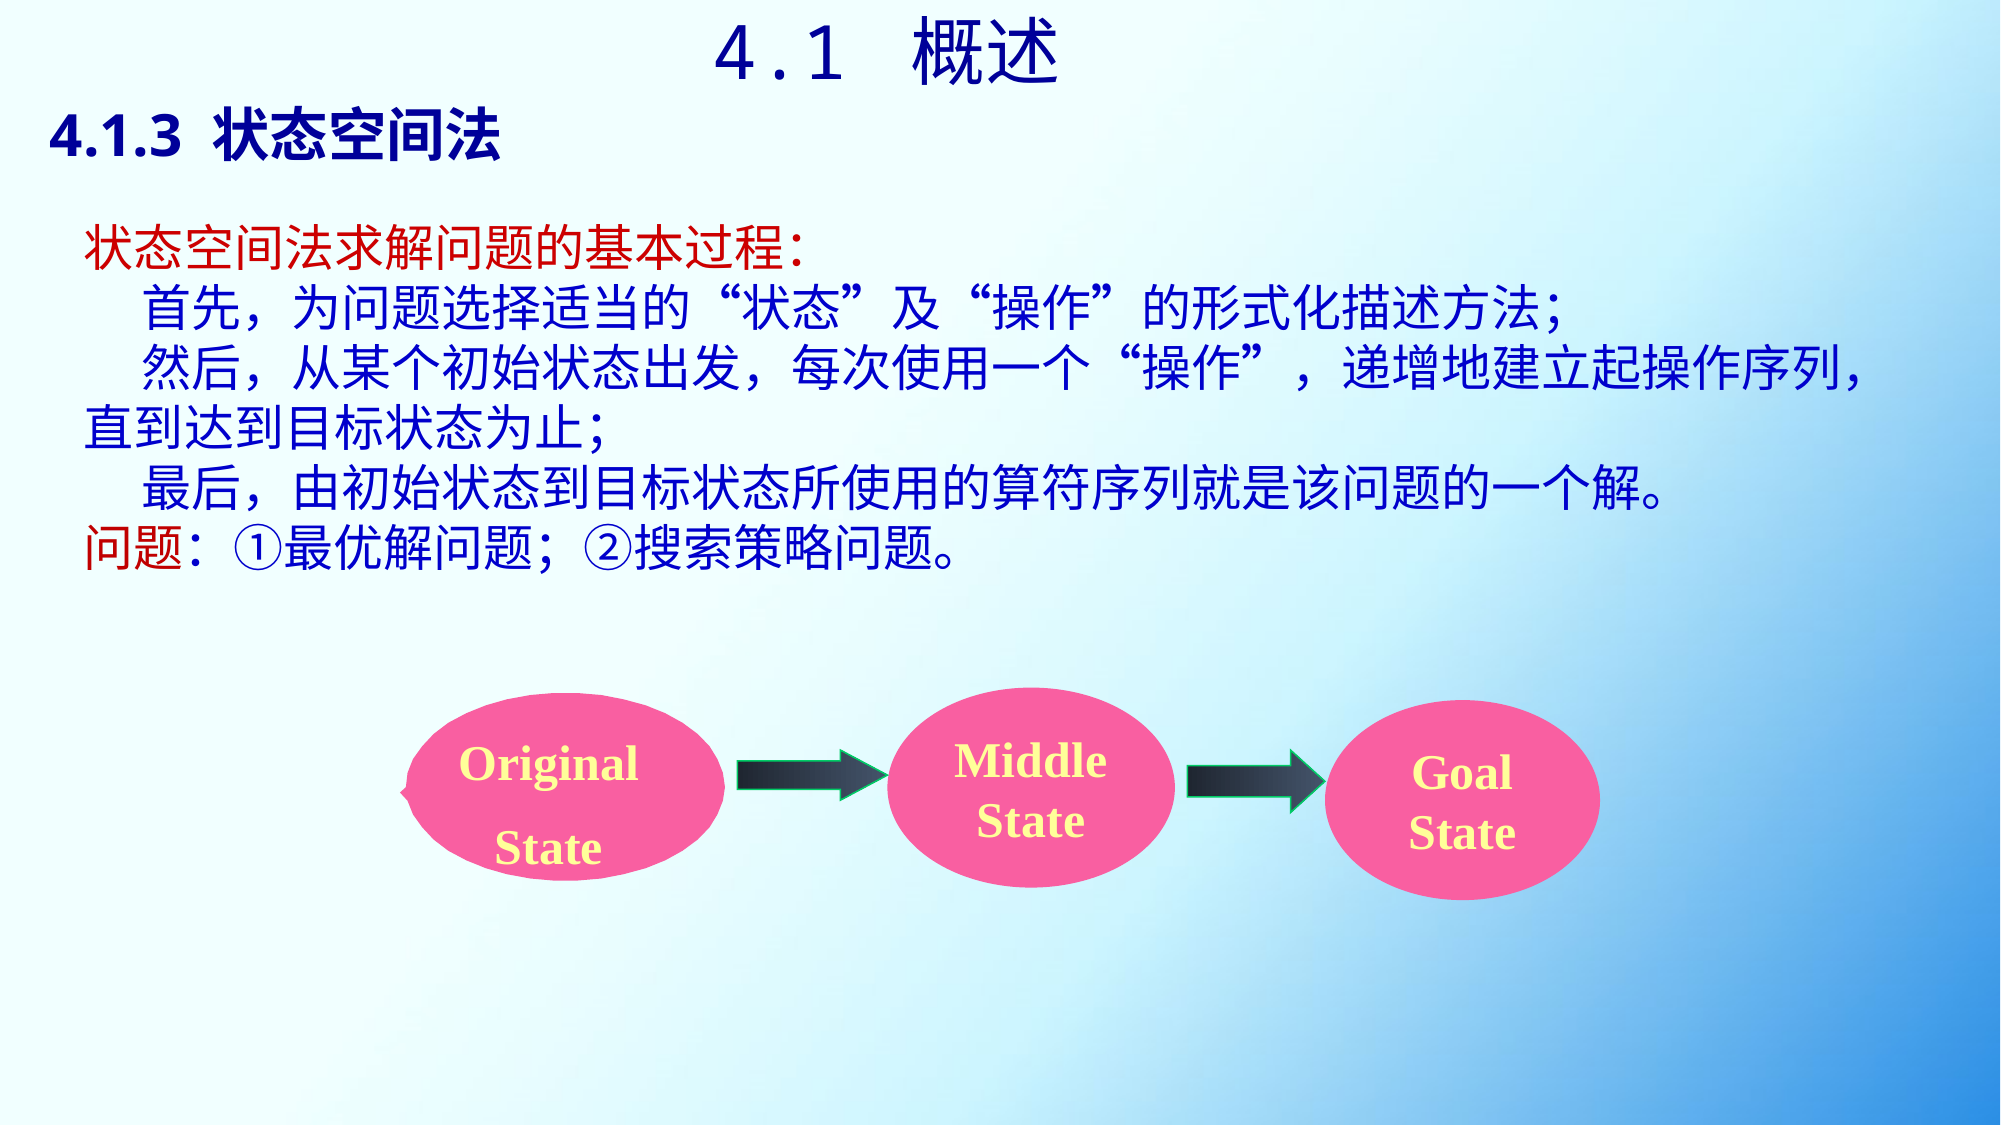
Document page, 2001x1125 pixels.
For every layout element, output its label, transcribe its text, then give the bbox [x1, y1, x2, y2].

text_box 状态空间法求解问题的基本过程： 首先，为问题选择适当的“状态”及“操作”的形式化描述方法； 然后，从某个初始状态出发，每次使用一个“操作”，递增地建立起操作序列，直到达到目标状态为止； 最后，由初始状态到目标状态所使用的算符序列就是该问题的一个解。 问题：①最优解问题；②搜索策略问题。 [69, 208, 1936, 584]
title 4.1.3 状态空间法 [34, 84, 1385, 192]
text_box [399, 692, 725, 888]
text_box [1187, 750, 1325, 813]
text_box Middle State [887, 687, 1175, 888]
text_box Goal State [1325, 700, 1601, 901]
picture [0, 0, 2001, 1125]
text_box 4.1 概述 [211, 1, 1562, 109]
text_box [737, 750, 888, 801]
